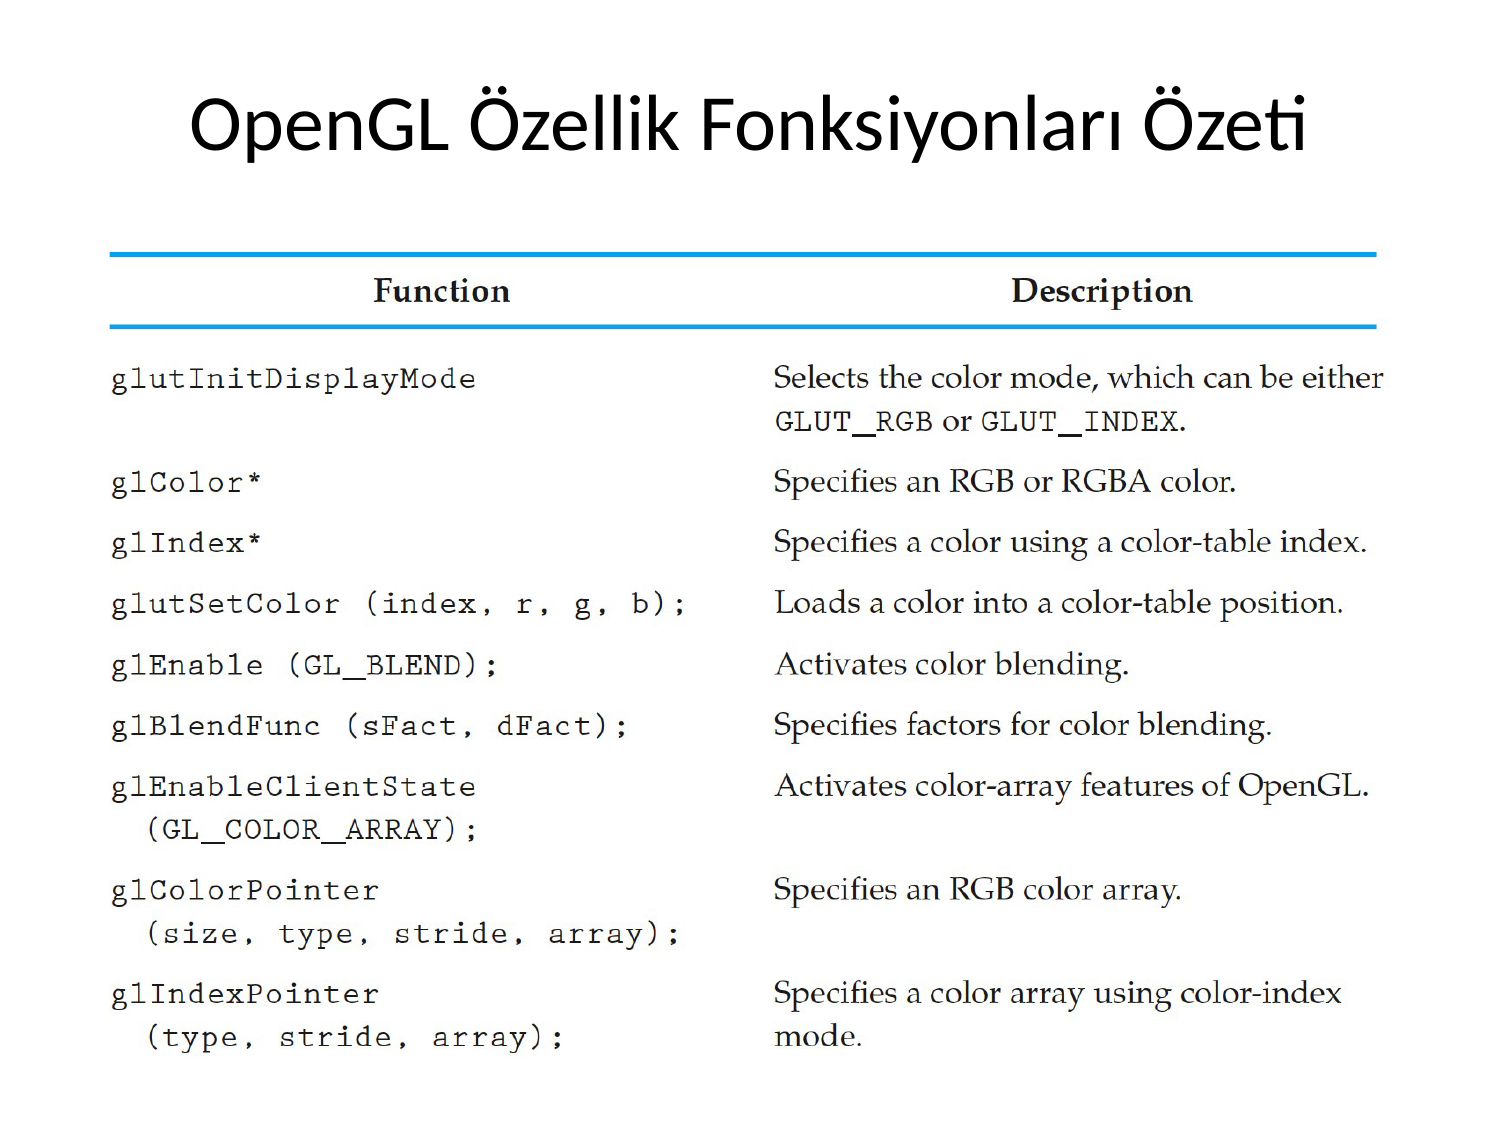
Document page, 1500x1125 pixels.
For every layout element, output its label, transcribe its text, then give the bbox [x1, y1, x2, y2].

title OpenGL Özellik Fonksiyonları Özeti [109, 62, 1391, 175]
picture [109, 237, 1391, 1059]
